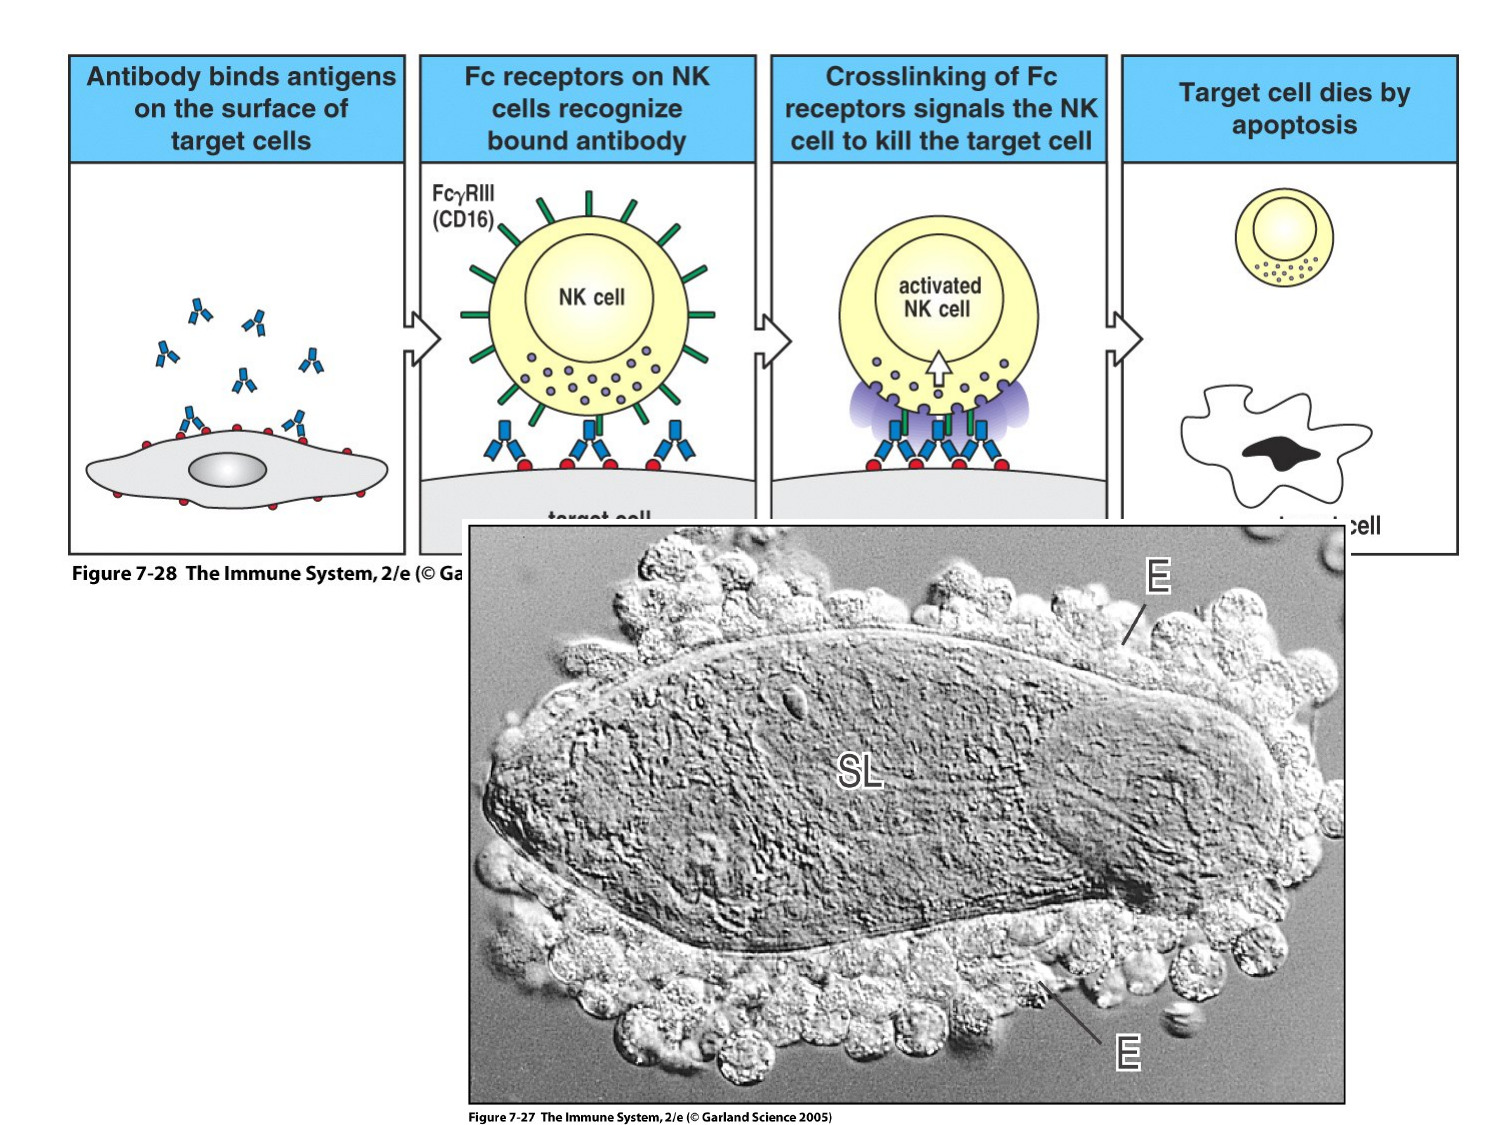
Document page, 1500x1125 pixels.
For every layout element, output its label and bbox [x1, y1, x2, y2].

picture [62, 49, 1463, 1125]
